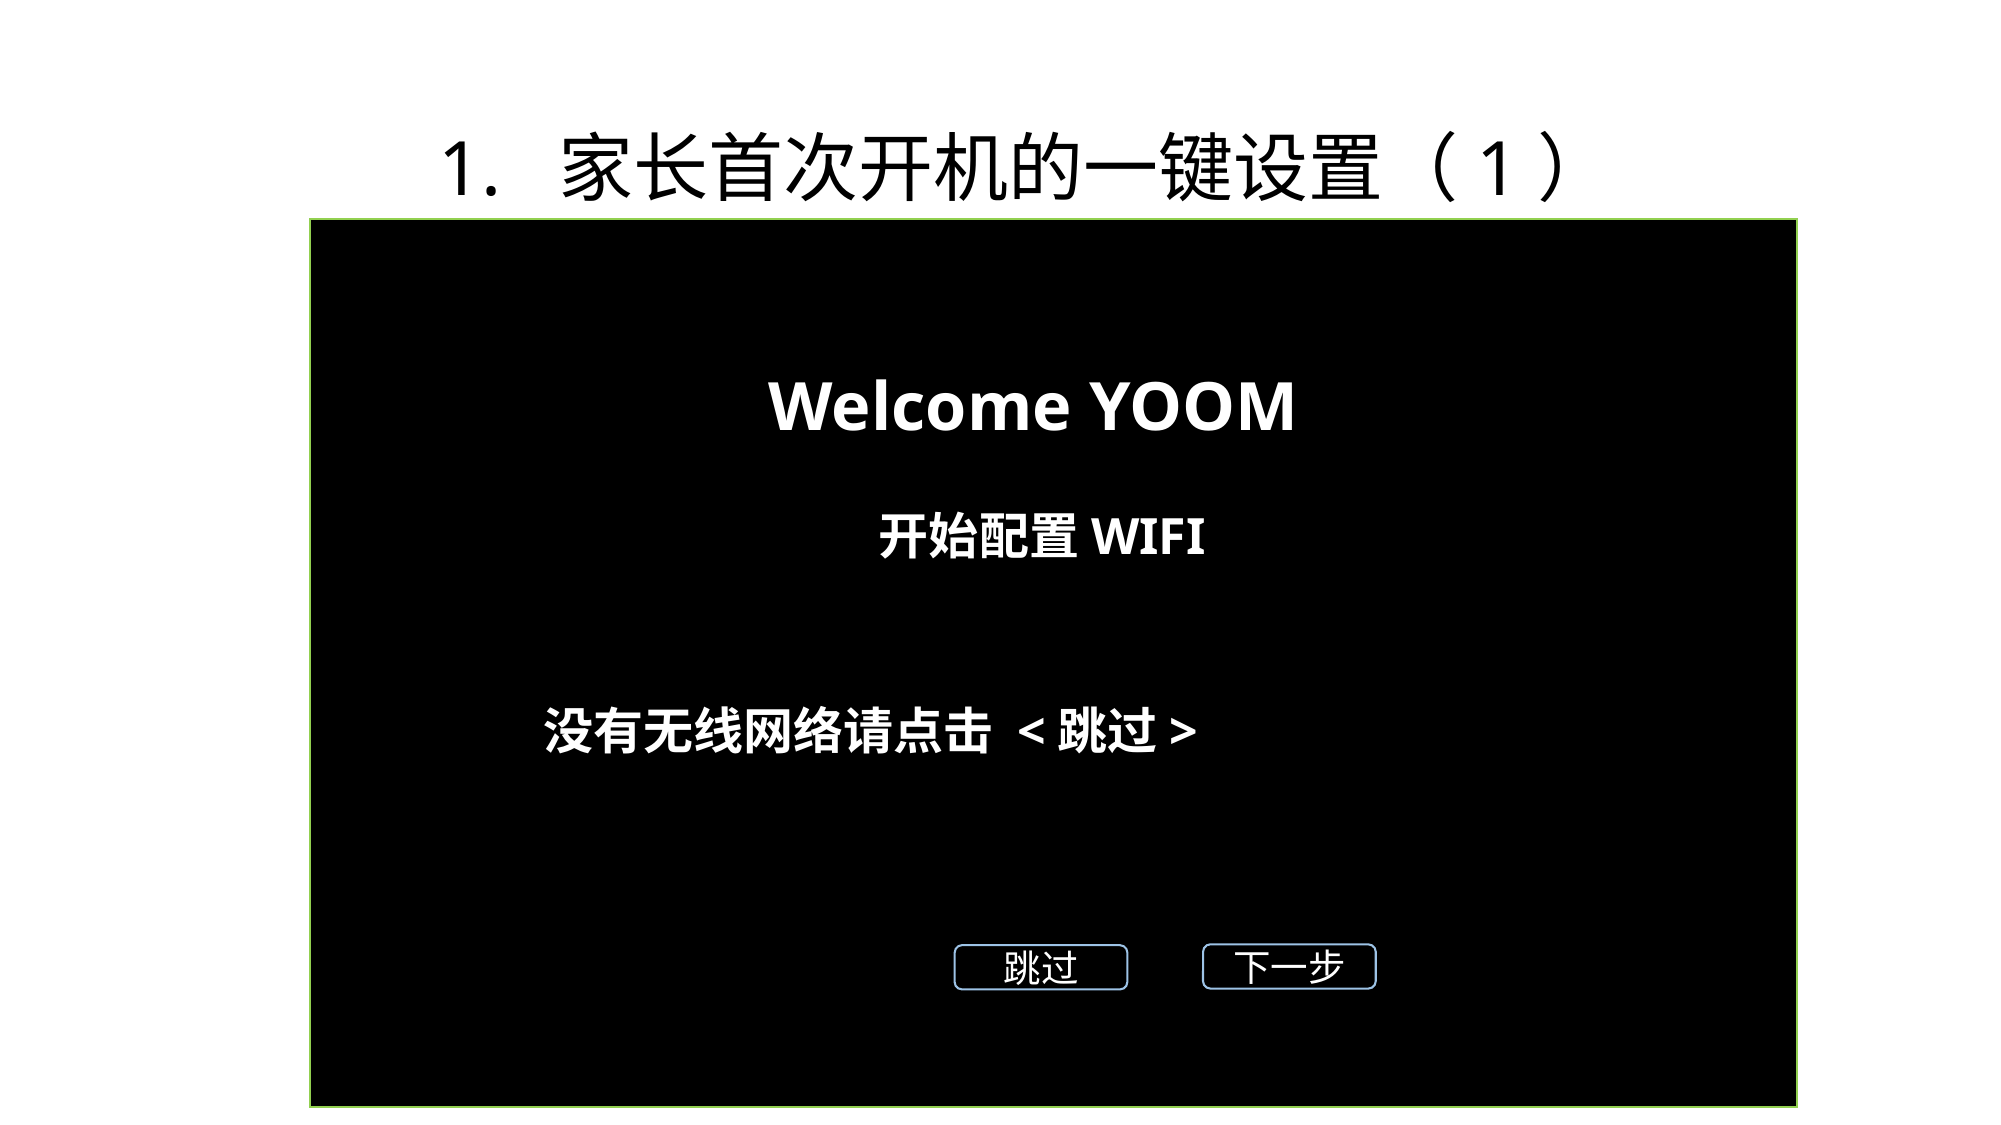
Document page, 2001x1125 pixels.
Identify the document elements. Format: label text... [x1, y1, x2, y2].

text_box [309, 220, 1798, 1108]
text_box 下一步 [1201, 943, 1377, 990]
text_box Welcome YOOM 开始配置WIFI 没有无线网络请点击 <跳过> [505, 368, 1580, 841]
text_box 跳过 [953, 944, 1129, 991]
title 1. 家长首次开机的一键设置（1） [249, 26, 1801, 220]
